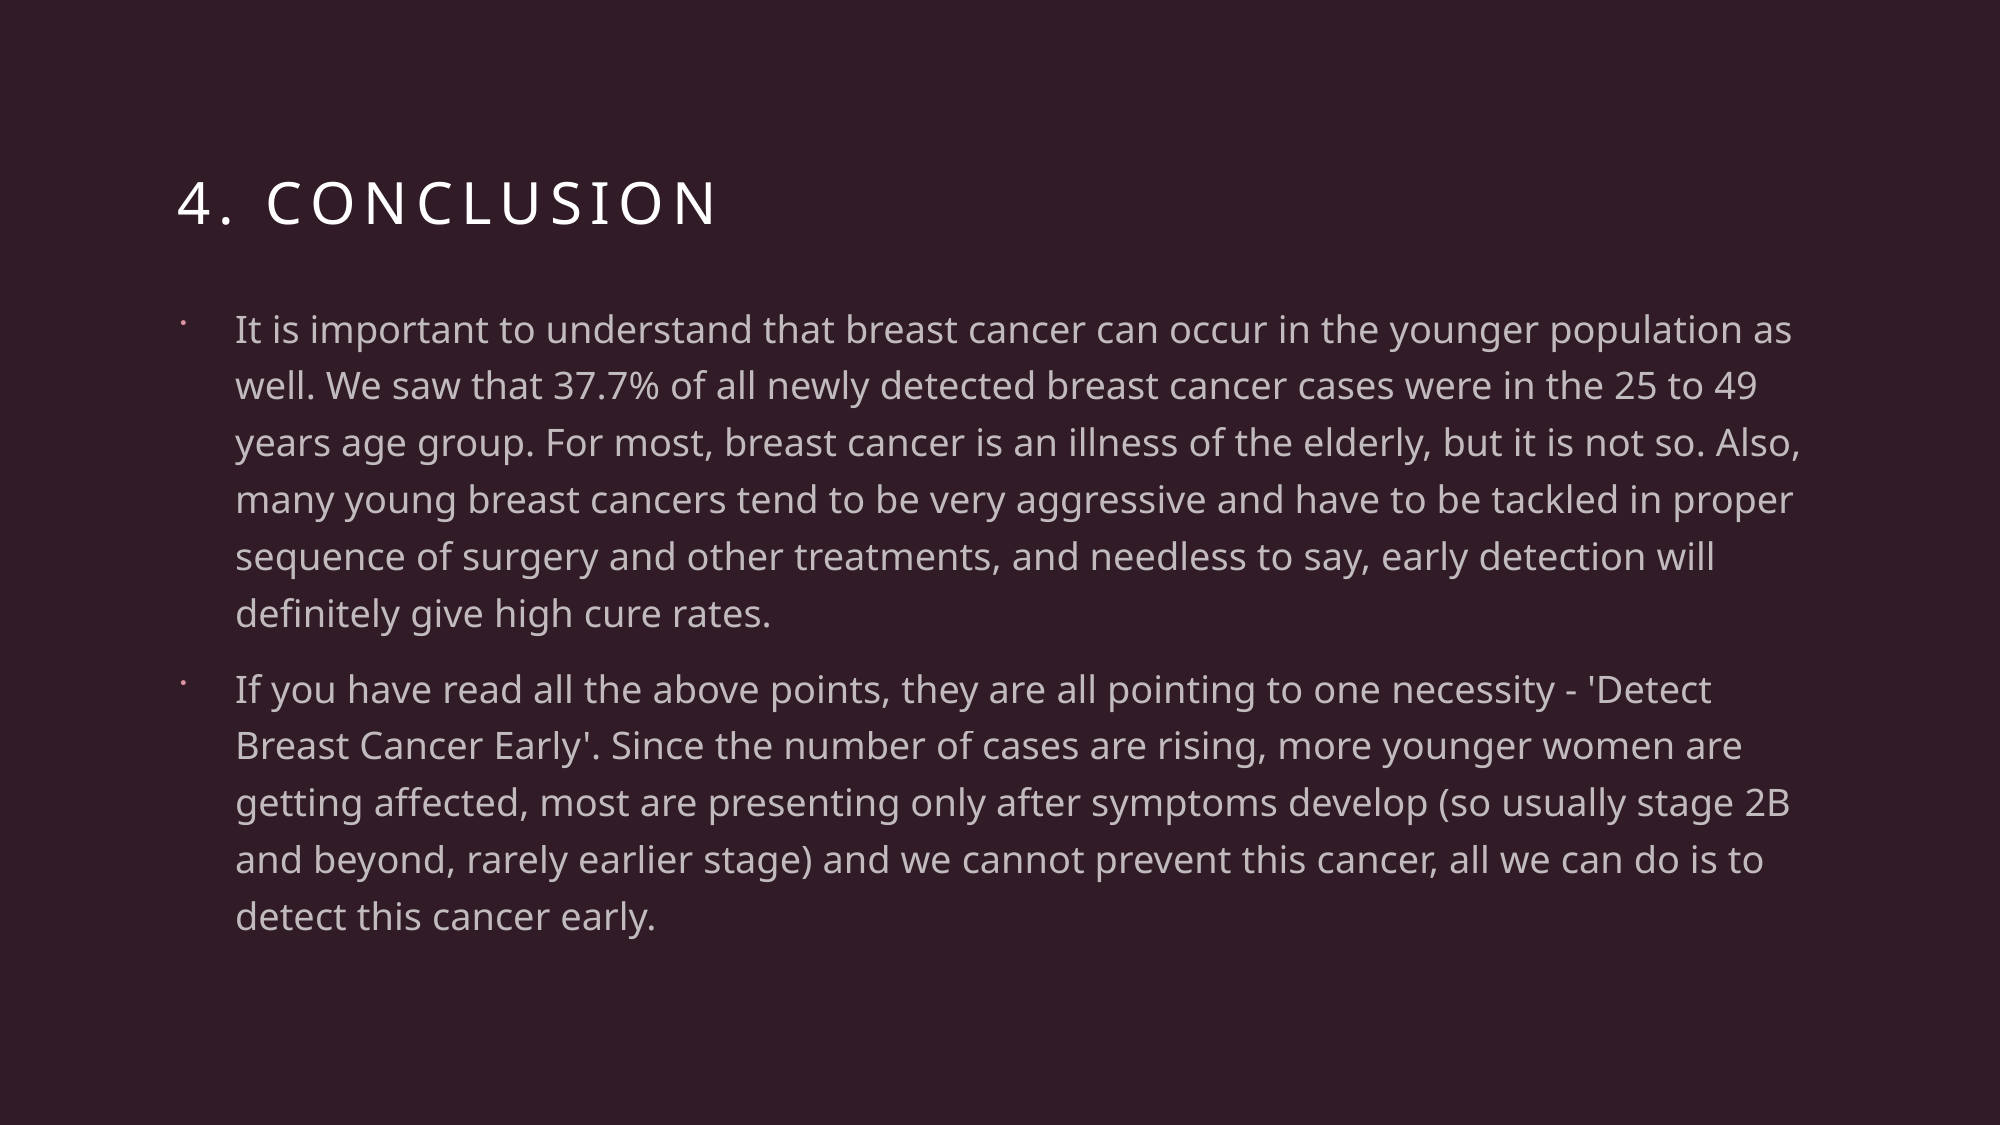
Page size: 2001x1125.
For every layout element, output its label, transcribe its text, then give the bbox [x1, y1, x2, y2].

title 4. Conclusion [177, 165, 1822, 274]
list It is important to understand that breast cancer can occur in the younger population as well. We saw that 37.7% of all newly detected breast cancer cases were in the 25 to 49 years age group. For most, breast cancer is an illness of the elderly, but it is not so. Also, many young breast cancers tend to be very aggressive and have to be tackled in proper sequence of surgery and other treatments, and needless to say, early detection will definitely give high cure rates. If you have read all the above points, they are all pointing to one necessity - 'Detect Breast Cancer Early'. Since the number of cases are rising, more younger women are getting affected, most are presenting only after symptoms develop (so usually stage 2B and beyond, rarely earlier stage) and we cannot prevent this cancer, all we can do is to detect this cancer early. [177, 293, 1822, 947]
